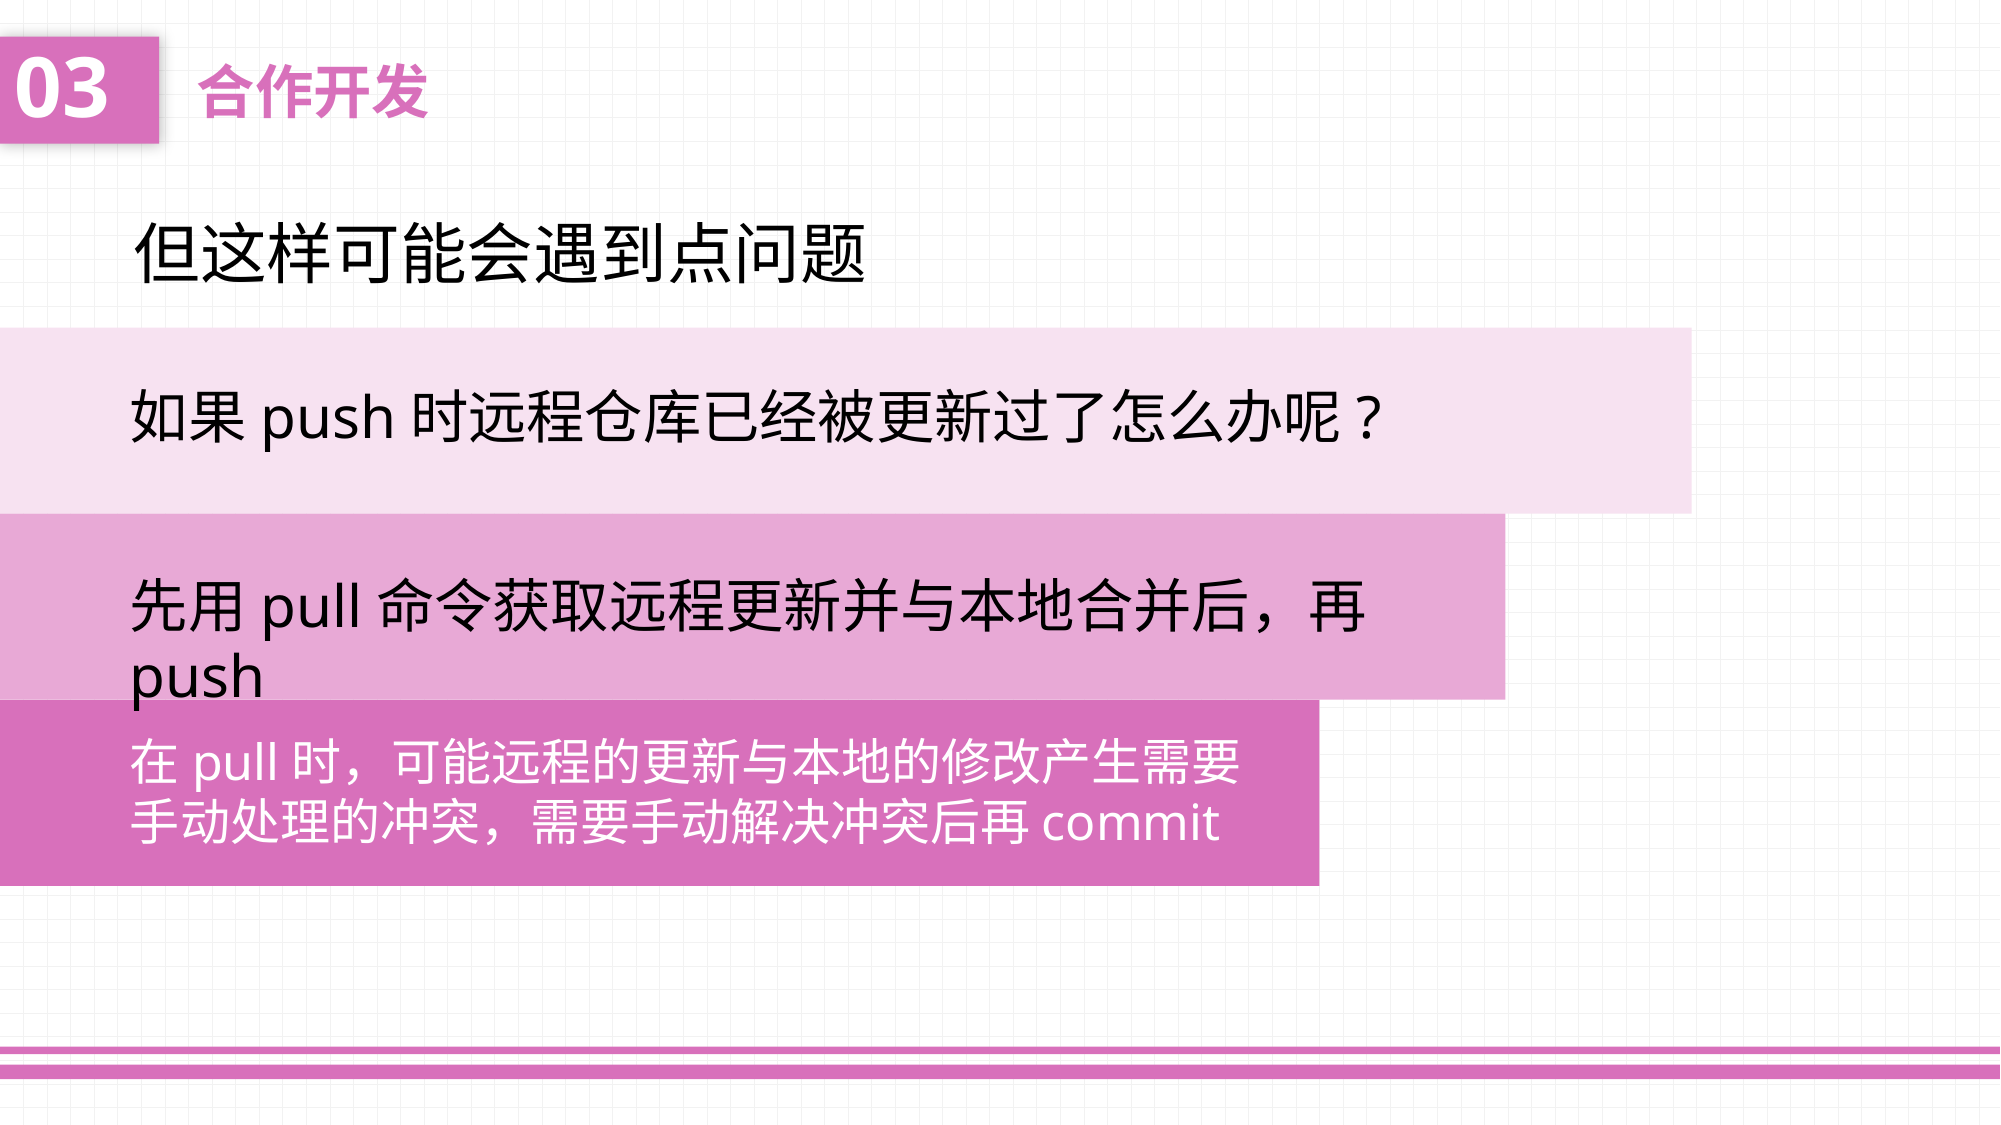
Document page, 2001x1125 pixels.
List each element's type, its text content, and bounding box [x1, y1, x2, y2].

text_box 如果push时远程仓库已经被更新过了怎么办呢? [115, 372, 1445, 458]
text_box 先用pull命令获取远程更新并与本地合并后，再push [115, 562, 1519, 717]
list 03 [0, 36, 160, 144]
list 合作开发 [182, 36, 1238, 144]
text_box 在pull时，可能远程的更新与本地的修改产生需要手动处理的冲突，需要手动解决冲突后再commit [115, 723, 1293, 858]
text_box [0, 327, 1693, 515]
text_box 但这样可能会遇到点问题 [118, 204, 883, 299]
text_box [0, 513, 1506, 699]
text_box [0, 699, 1320, 887]
